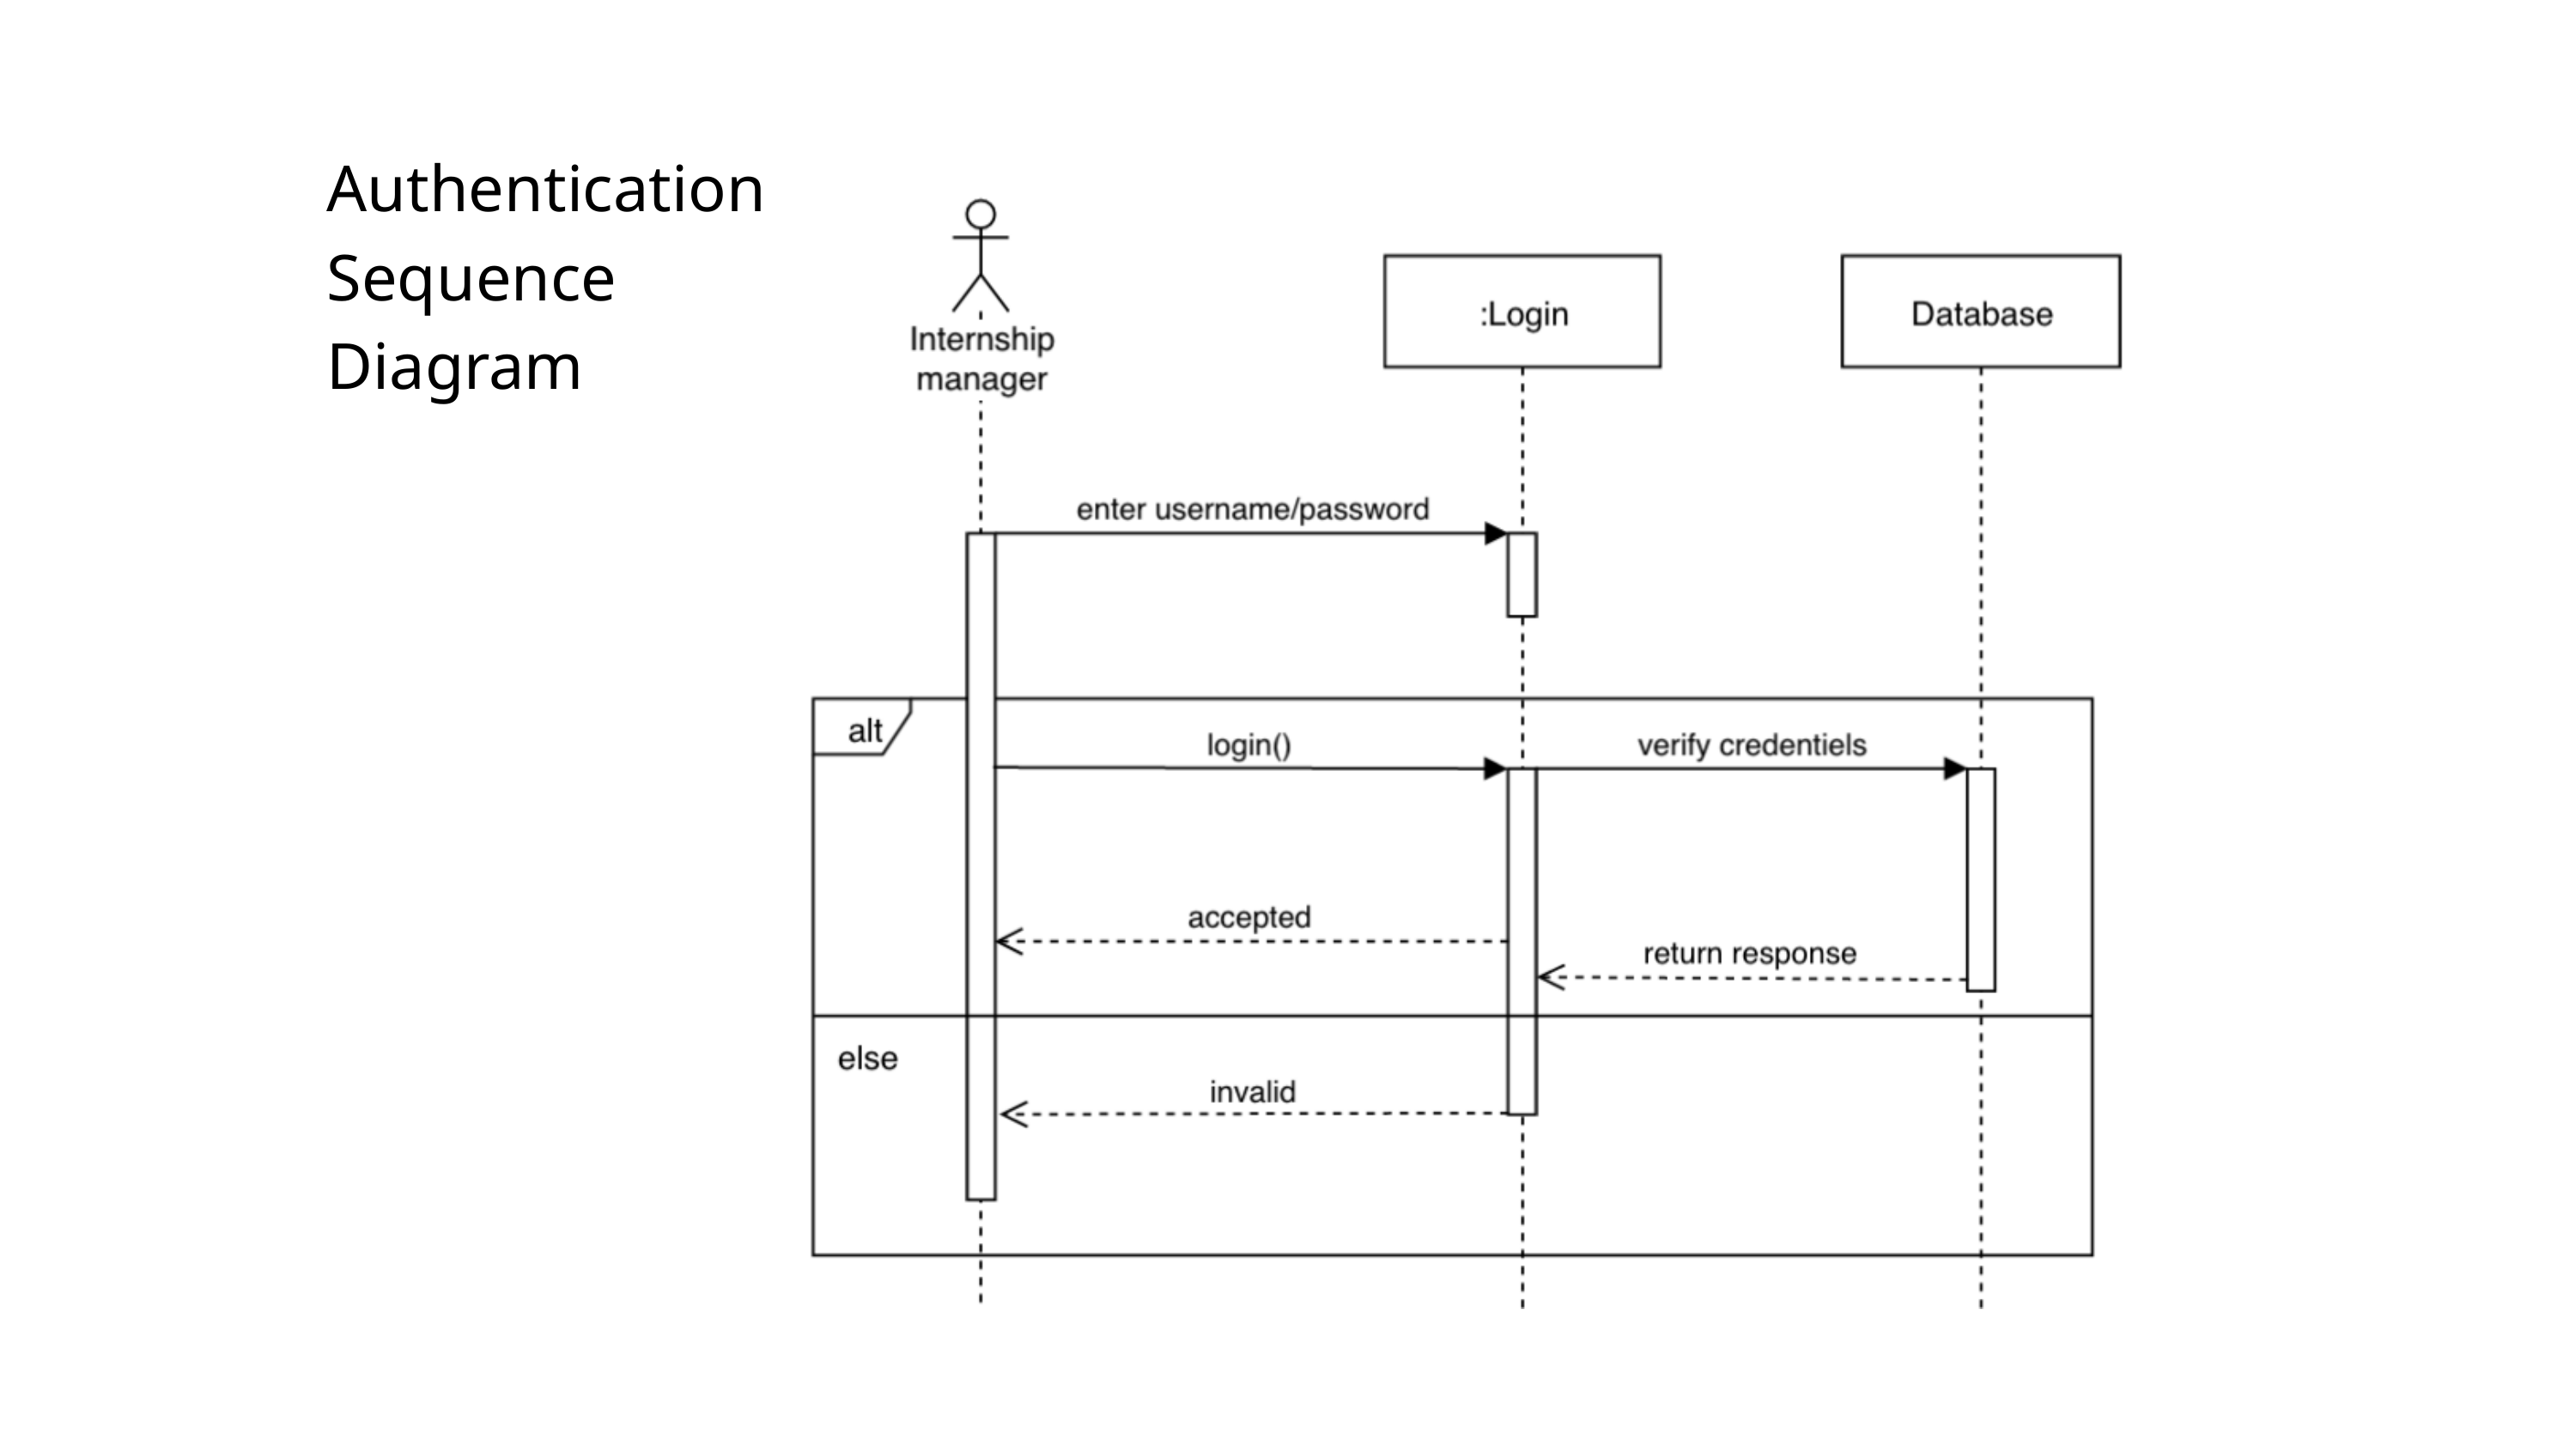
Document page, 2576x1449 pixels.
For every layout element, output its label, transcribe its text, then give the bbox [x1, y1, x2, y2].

text_box Authentication Sequence Diagram [326, 135, 793, 403]
text_box [713, 139, 2159, 1310]
